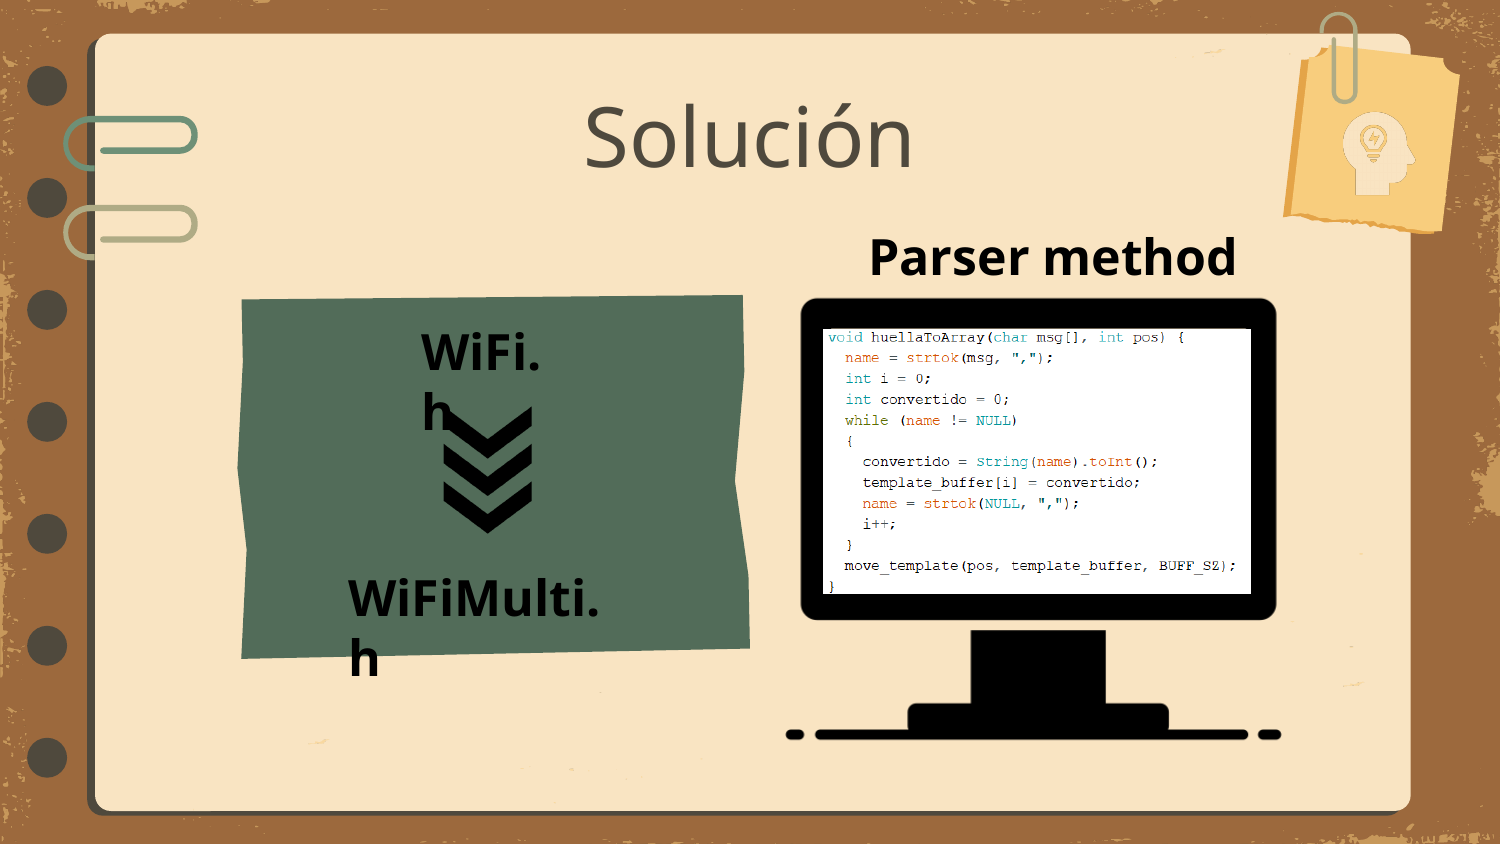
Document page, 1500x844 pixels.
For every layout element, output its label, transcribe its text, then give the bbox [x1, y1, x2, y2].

text_box Parser method [853, 217, 1281, 257]
title Solución [224, 87, 1276, 182]
picture [412, 393, 564, 545]
text_box WiFiMulti.h [333, 558, 642, 694]
text_box [237, 294, 750, 659]
text_box WiFi.h [405, 313, 590, 449]
text_box [63, 115, 198, 172]
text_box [1292, 11, 1453, 229]
text_box [63, 204, 198, 261]
picture [773, 258, 1295, 780]
picture [1328, 106, 1430, 205]
